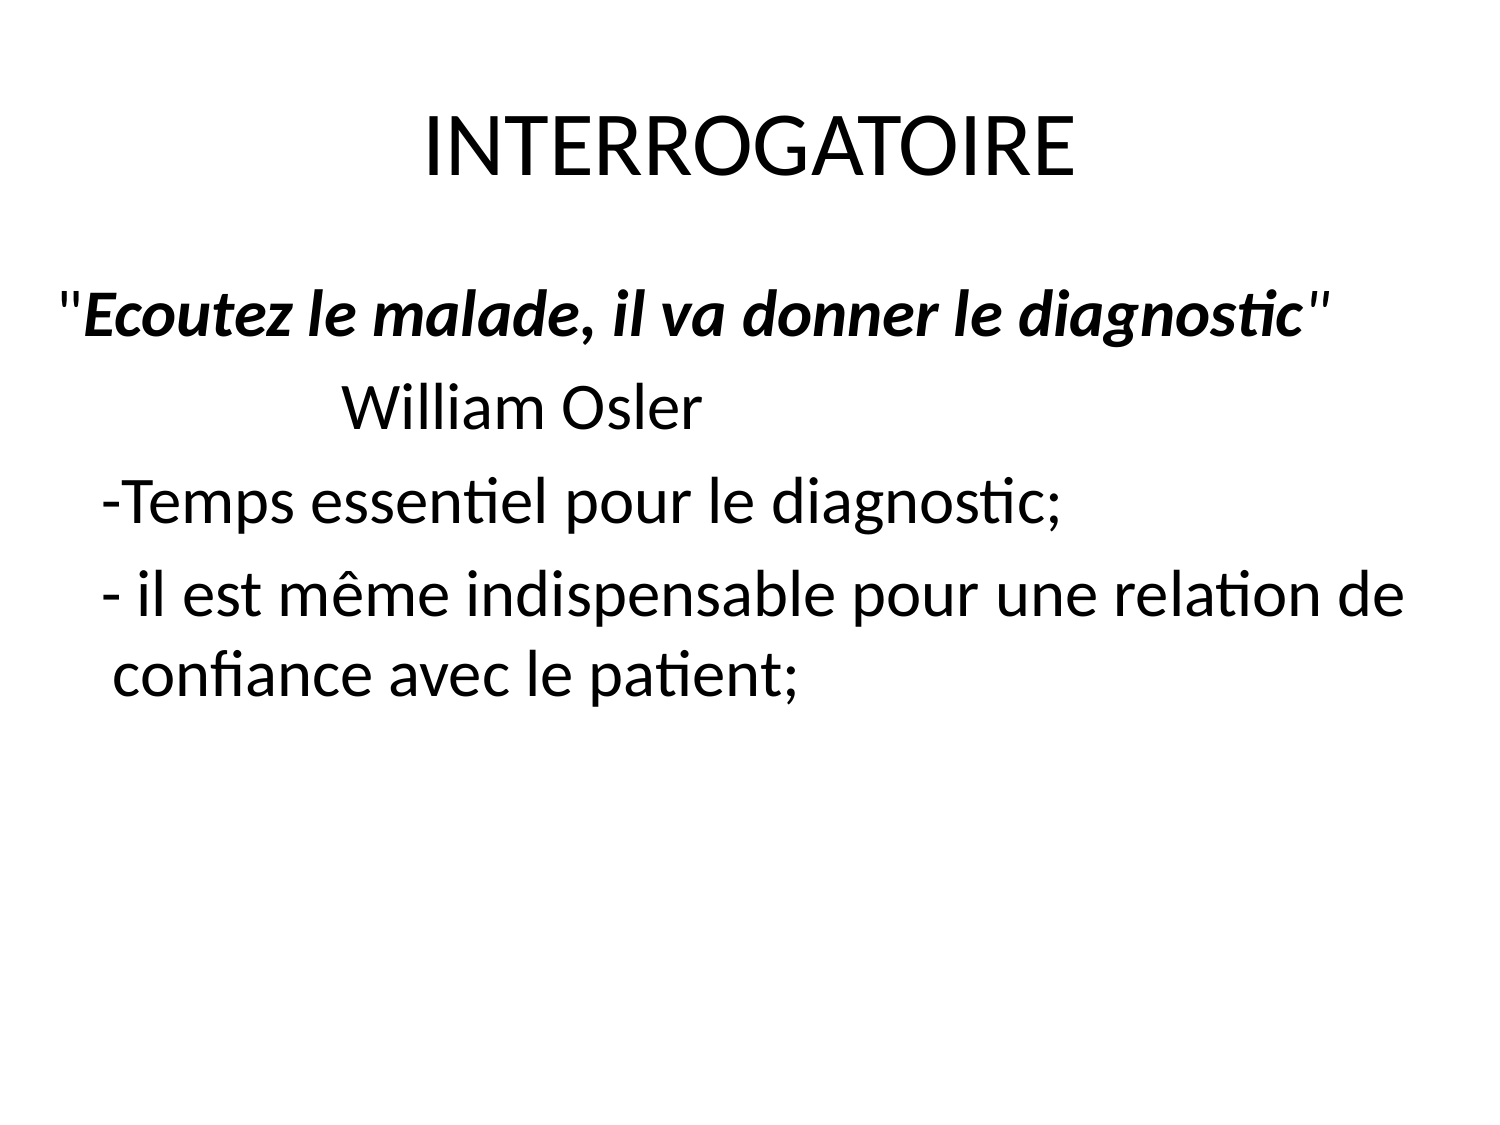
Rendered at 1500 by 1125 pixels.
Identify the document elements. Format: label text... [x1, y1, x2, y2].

list "Ecoutez le malade, il va donner le diagnostic" William Osler -Temps essentiel pour le diagnostic; - il est même indispensable pour une relation de confiance avec le patient; [41, 262, 1500, 1125]
title INTERROGATOIRE [75, 45, 1425, 233]
